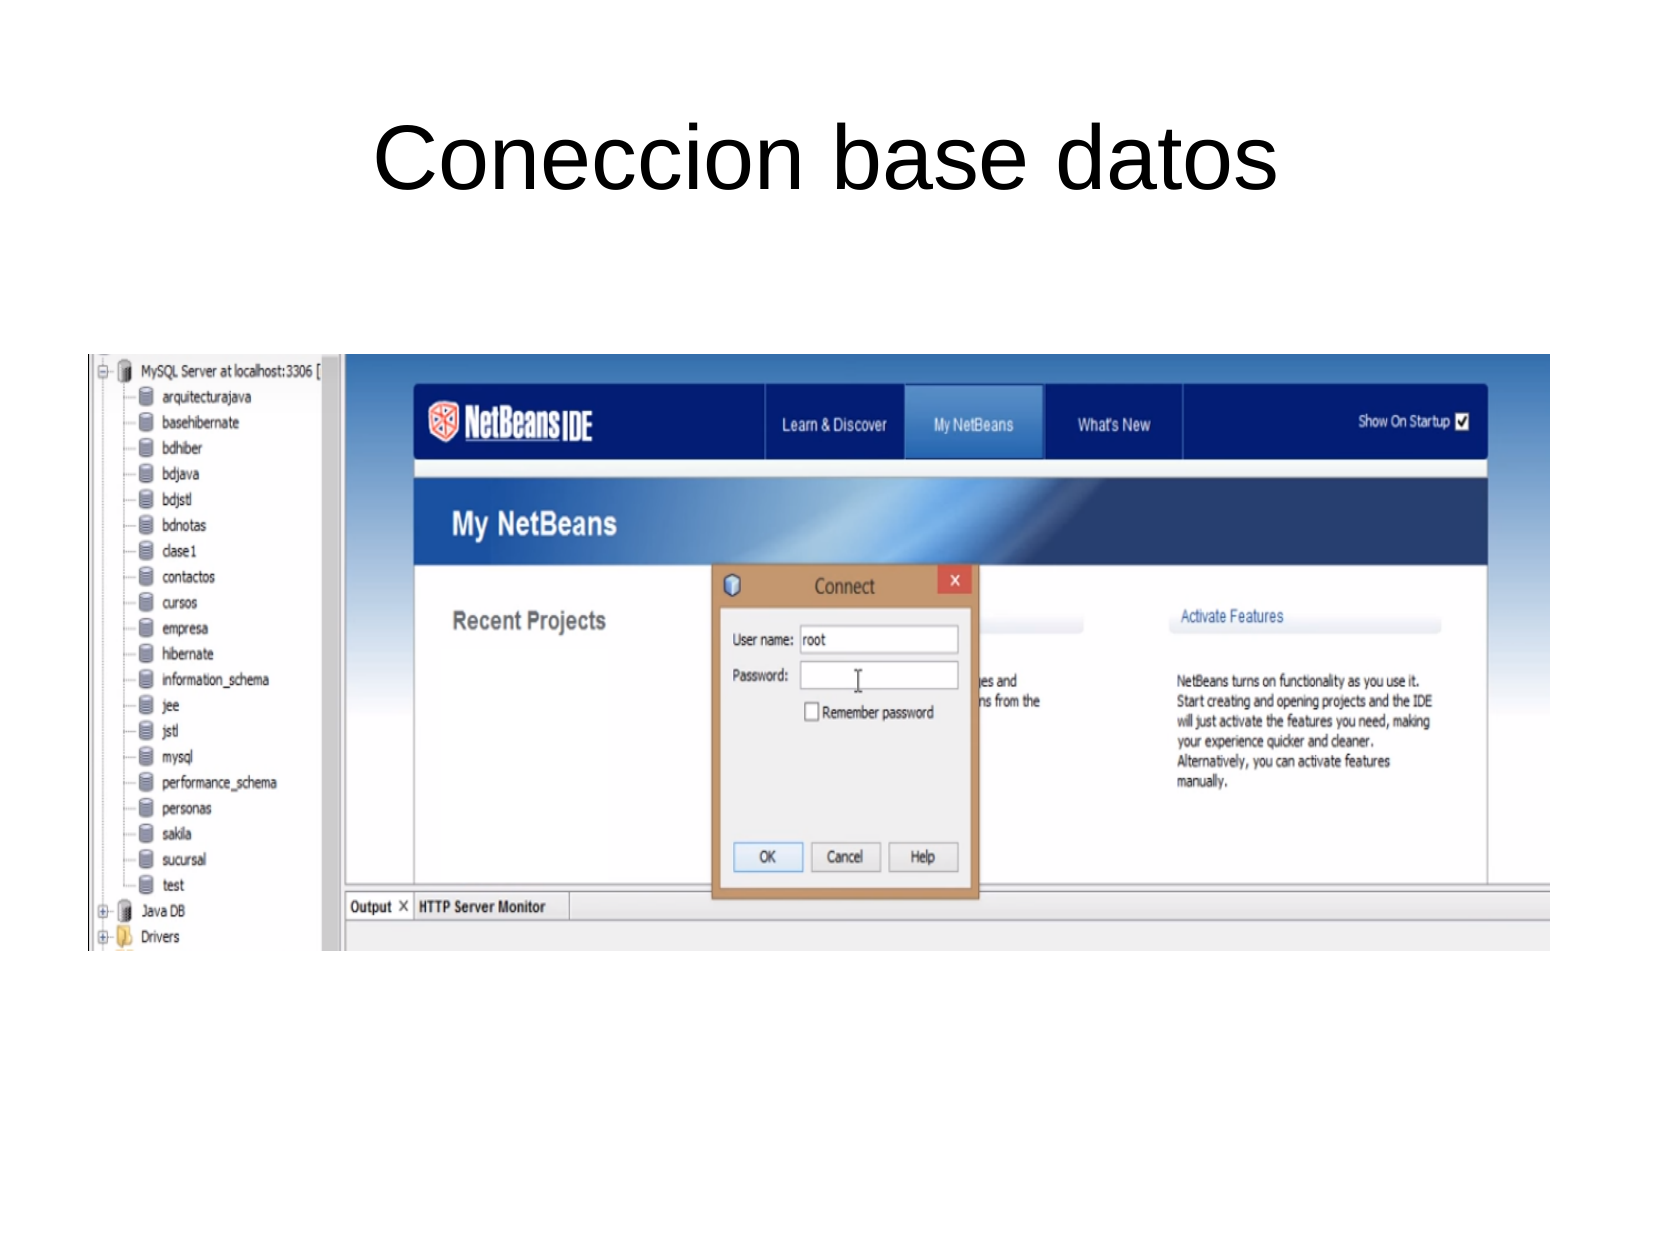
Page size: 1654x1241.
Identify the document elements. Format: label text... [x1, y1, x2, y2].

text_box Coneccion base datos [82, 49, 1571, 257]
text_box [82, 290, 1571, 1109]
picture [88, 354, 1550, 952]
